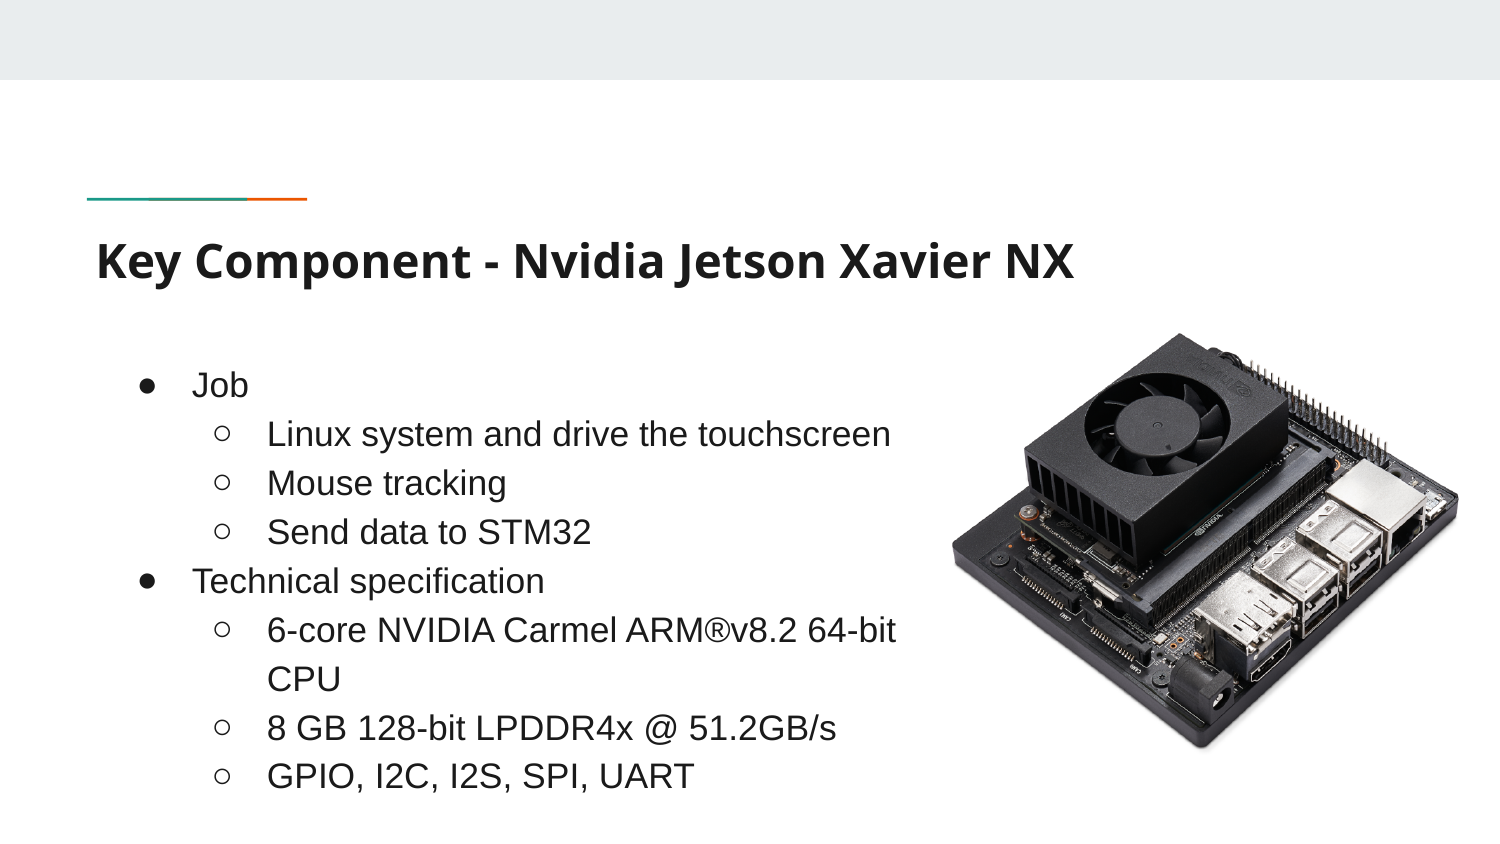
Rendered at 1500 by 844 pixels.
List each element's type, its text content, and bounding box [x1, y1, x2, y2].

picture [951, 331, 1459, 755]
title Key Component - Nvidia Jetson Xavier NX [80, 216, 1420, 305]
list Job Linux system and drive the touchscreen Mouse tracking Send data to STM32 Technical specification 6-core NVIDIA Carmel ARM®v8.2 64-bit CPU 8 GB 128-bit LPDDR4x @ 51.2GB/s GPIO, I2C, I2S, SPI, UART [101, 341, 940, 818]
